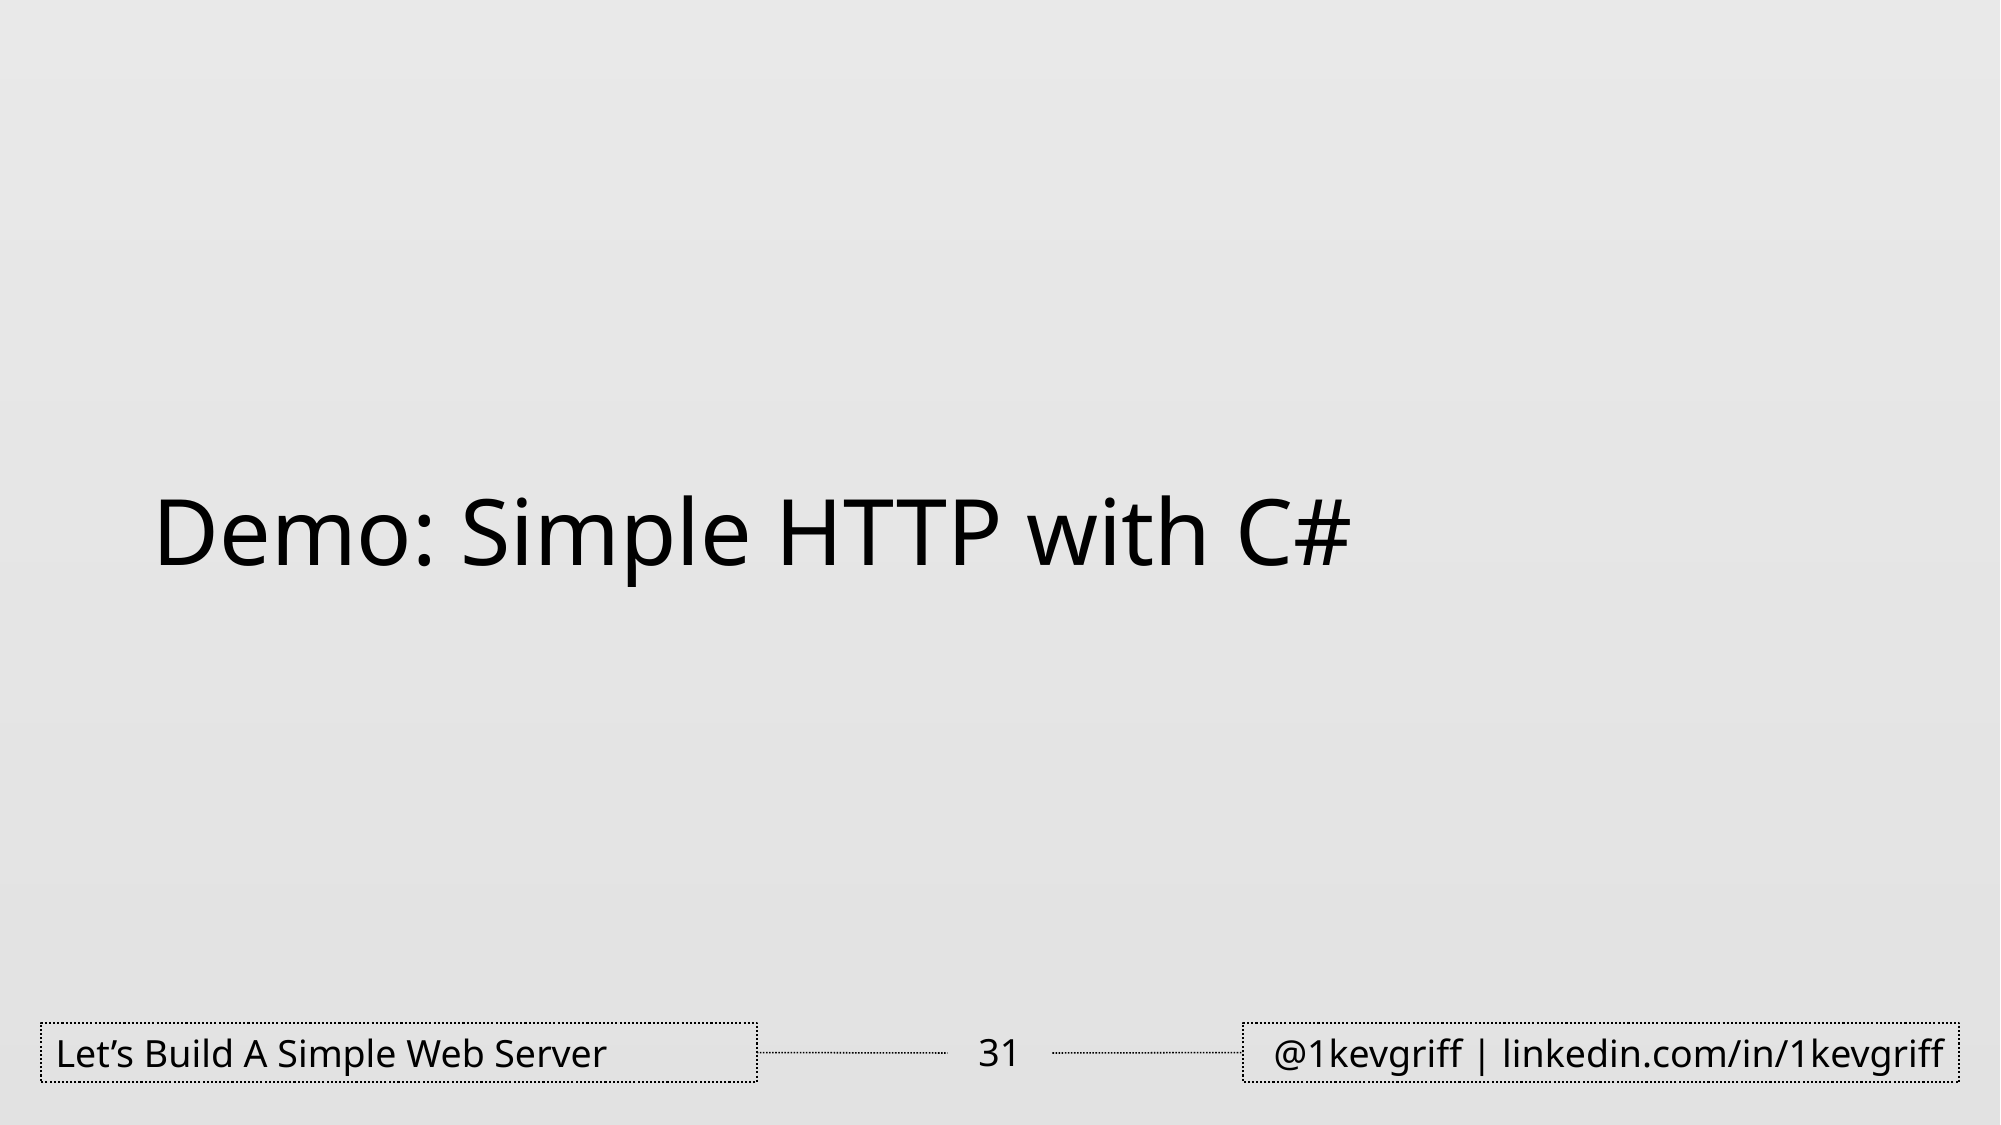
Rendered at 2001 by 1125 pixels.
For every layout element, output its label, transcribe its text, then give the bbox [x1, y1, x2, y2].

title Demo: Simple HTTP with C# [137, 184, 1750, 888]
text_box 31 [954, 1021, 1046, 1087]
